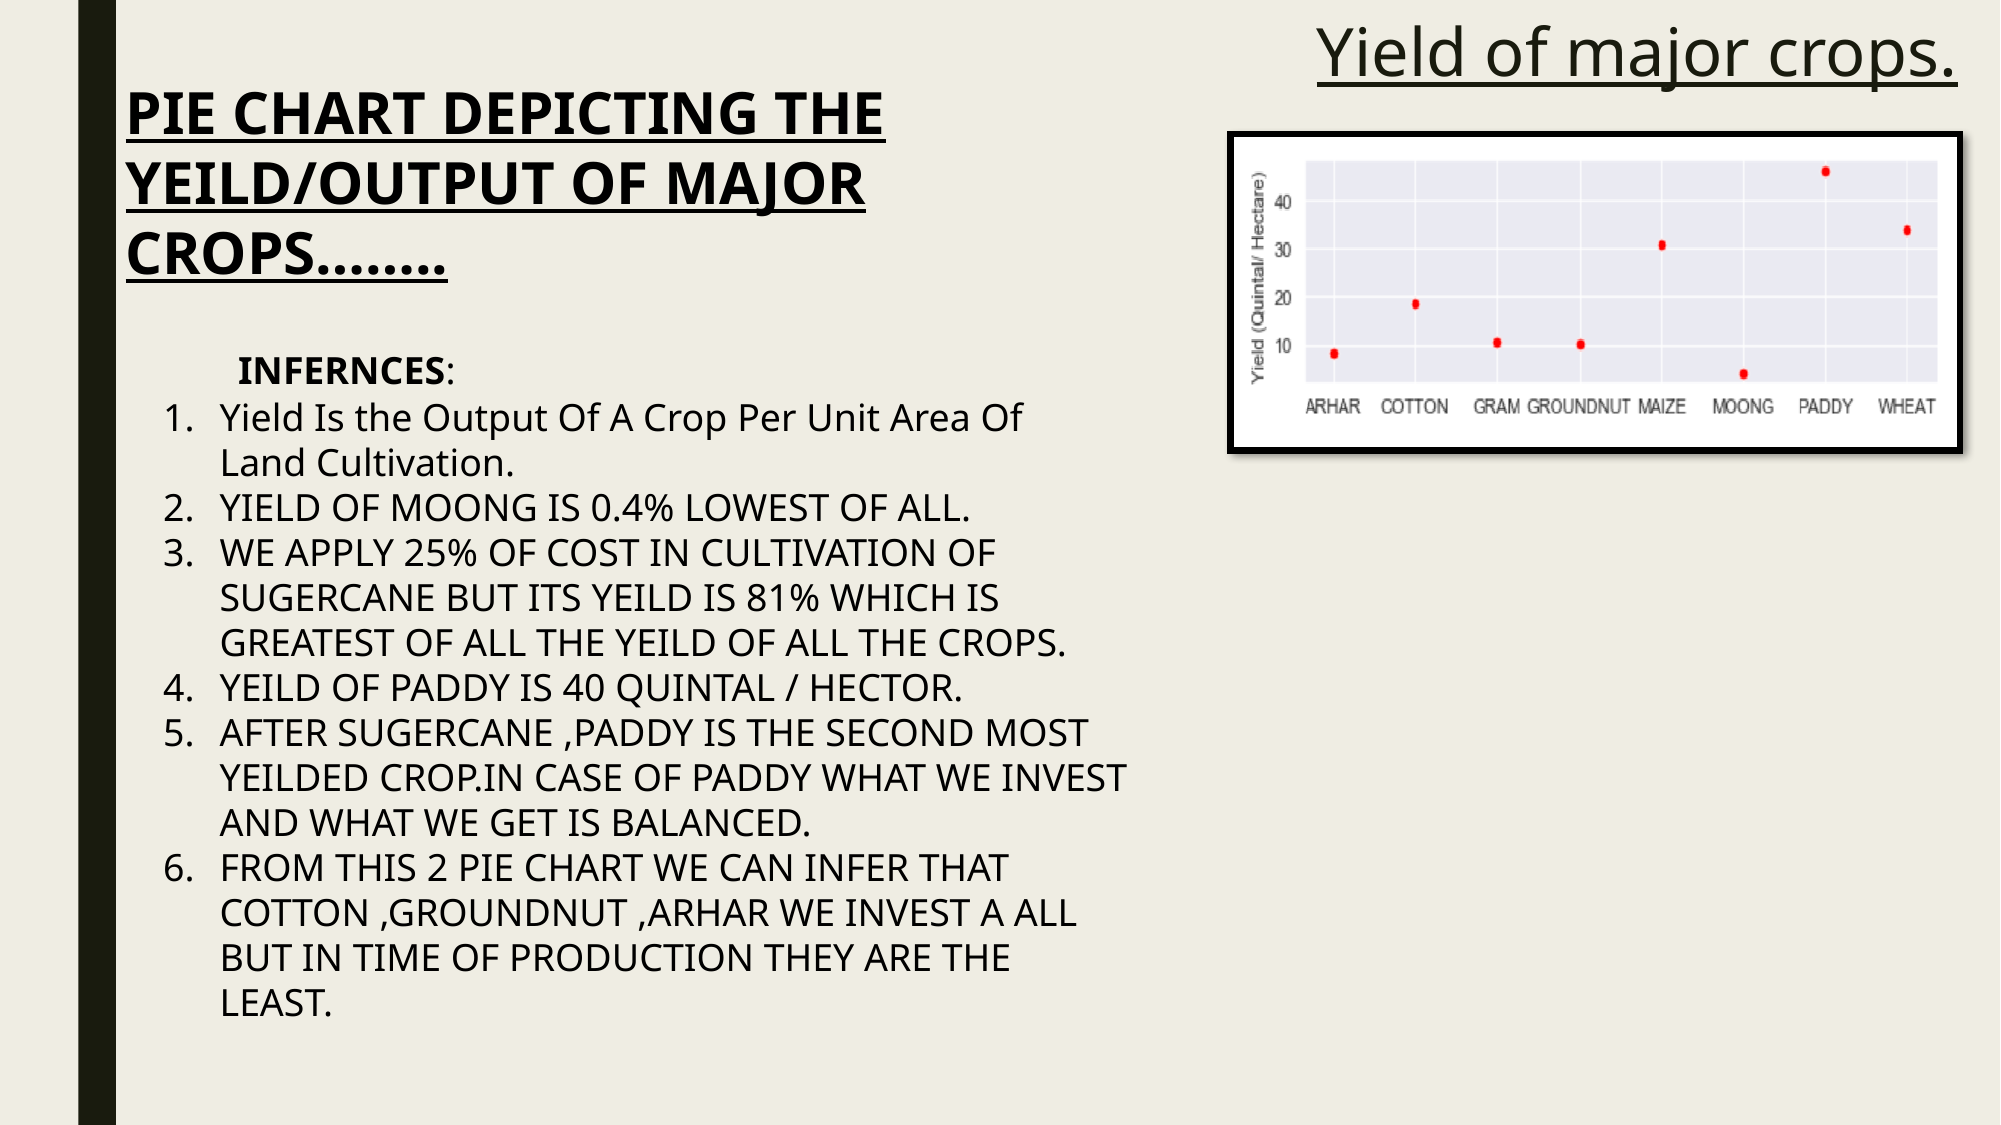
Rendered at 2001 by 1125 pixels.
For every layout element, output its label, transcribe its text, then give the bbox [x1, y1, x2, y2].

text_box Yield Is the Output Of A Crop Per Unit Area Of Land Cultivation. YIELD OF MOONG IS 0.4% LOWEST OF ALL. WE APPLY 25% OF COST IN CULTIVATION OF SUGERCANE BUT ITS YEILD IS 81% WHICH IS GREATEST OF ALL THE YEILD OF ALL THE CROPS. YEILD OF PADDY IS 40 QUINTAL / HECTOR. AFTER SUGERCANE ,PADDY IS THE SECOND MOST YEILDED CROP.IN CASE OF PADDY WHAT WE INVEST AND WHAT WE GET IS BALANCED. FROM THIS 2 PIE CHART WE CAN INFER THAT COTTON ,GROUNDNUT ,ARHAR WE INVEST A ALL BUT IN TIME OF PRODUCTION THEY ARE THE LEAST. [148, 386, 1149, 1031]
title Yield of major crops. [1301, 12, 2000, 257]
text_box INFERNCES: [223, 339, 471, 400]
text_box PIE CHART DEPICTING THE YEILD/OUTPUT OF MAJOR CROPS…….. [110, 68, 1111, 294]
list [1233, 137, 1958, 448]
